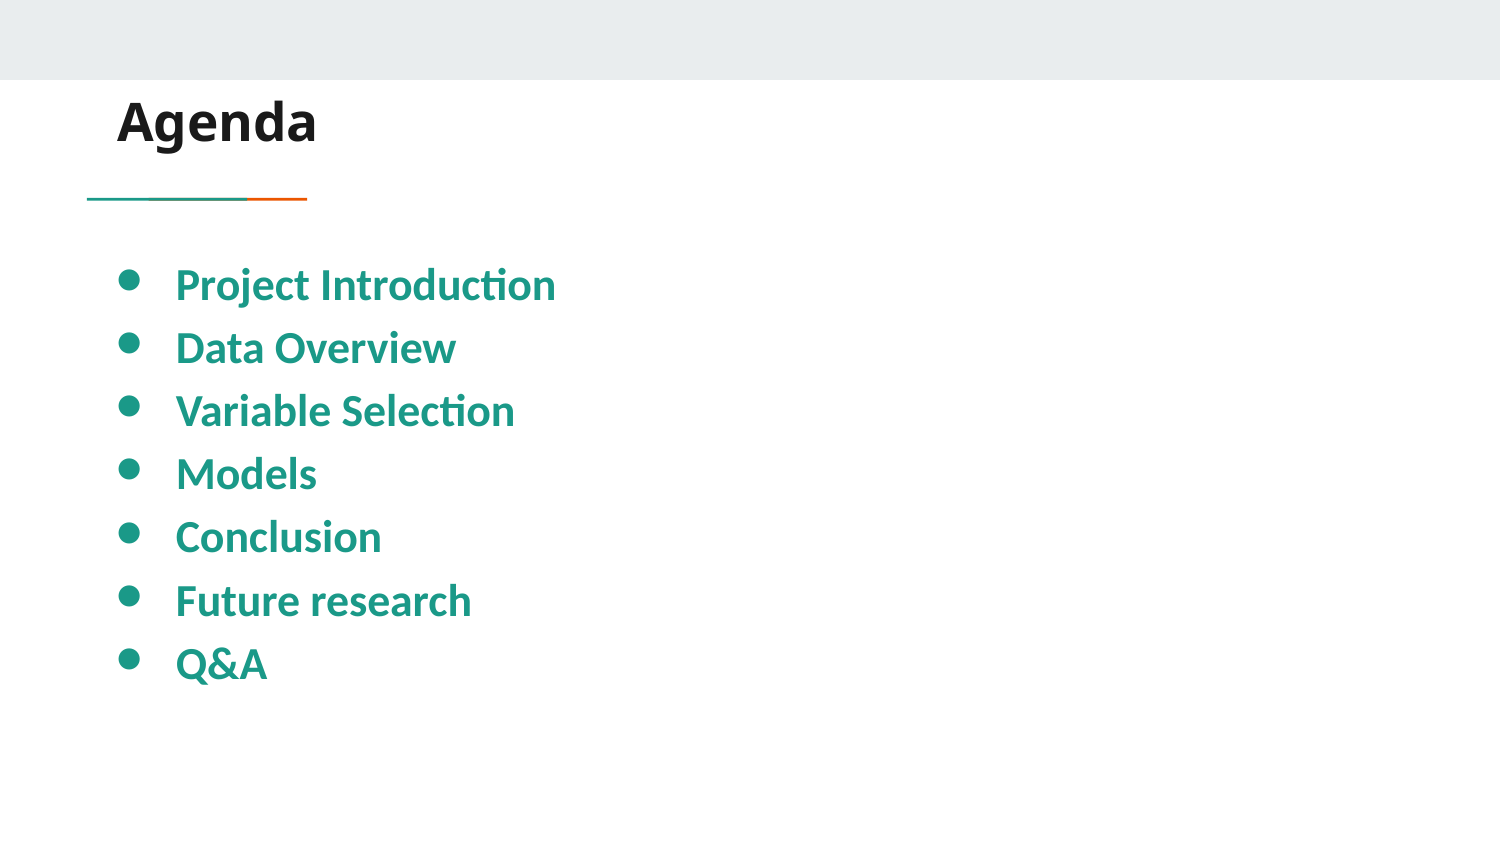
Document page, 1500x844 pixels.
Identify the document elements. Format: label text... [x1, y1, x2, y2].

list Project Introduction Data Overview Variable Selection Models Conclusion Future research Q&A [85, 231, 1484, 792]
title Agenda [102, 72, 1500, 167]
